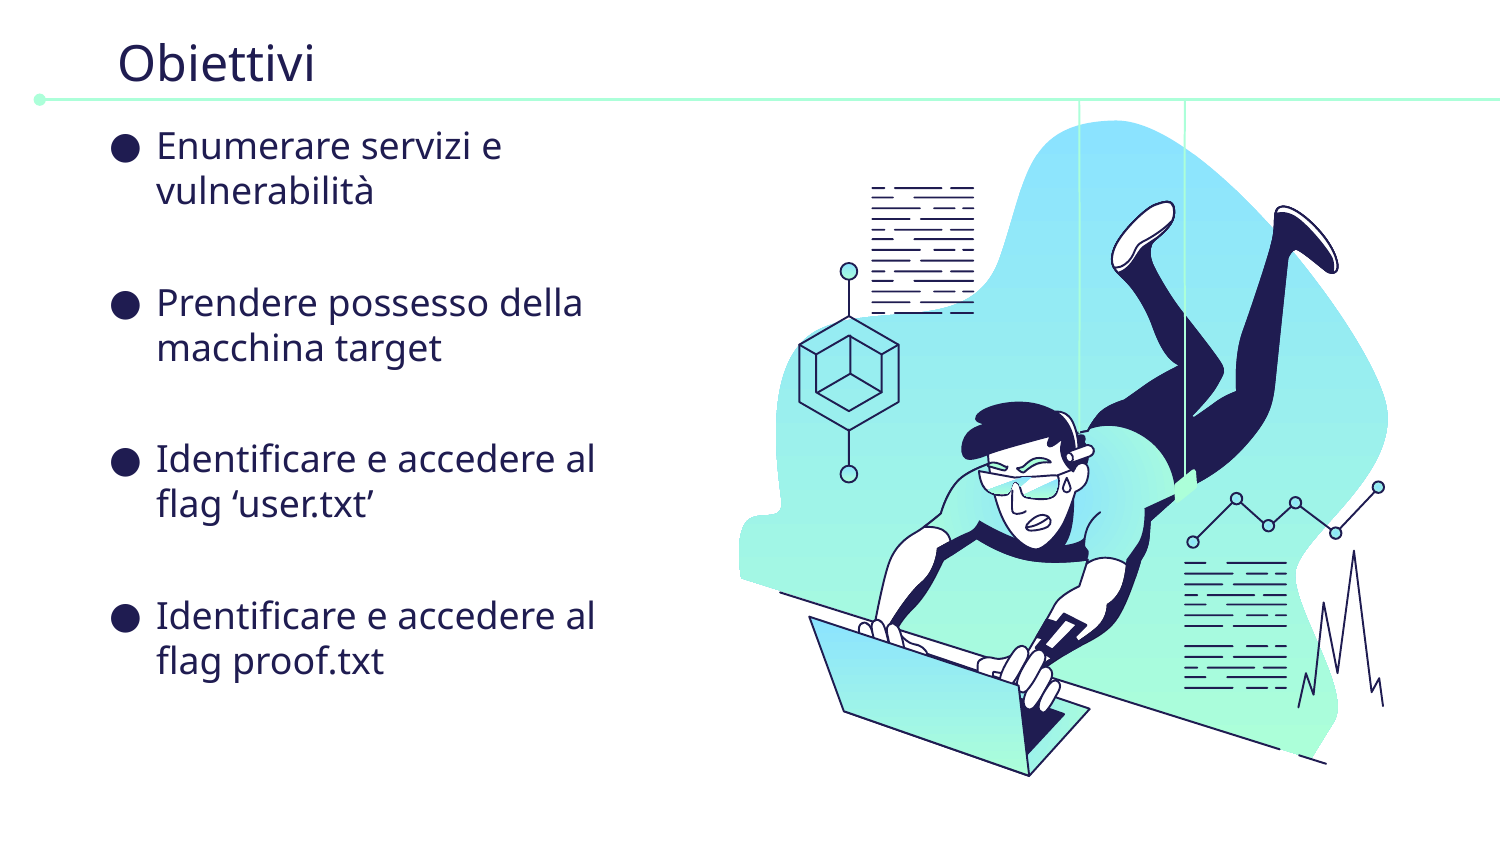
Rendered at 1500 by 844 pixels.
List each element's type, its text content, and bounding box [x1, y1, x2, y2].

title Obiettivi [102, 16, 1101, 105]
list Enumerare servizi e vulnerabilità Prendere possesso della macchina target Identificare e accedere al flag ‘user.txt’ Identificare e accedere al flag proof.txt [94, 106, 656, 629]
text_box [738, 514, 773, 589]
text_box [778, 99, 1386, 778]
